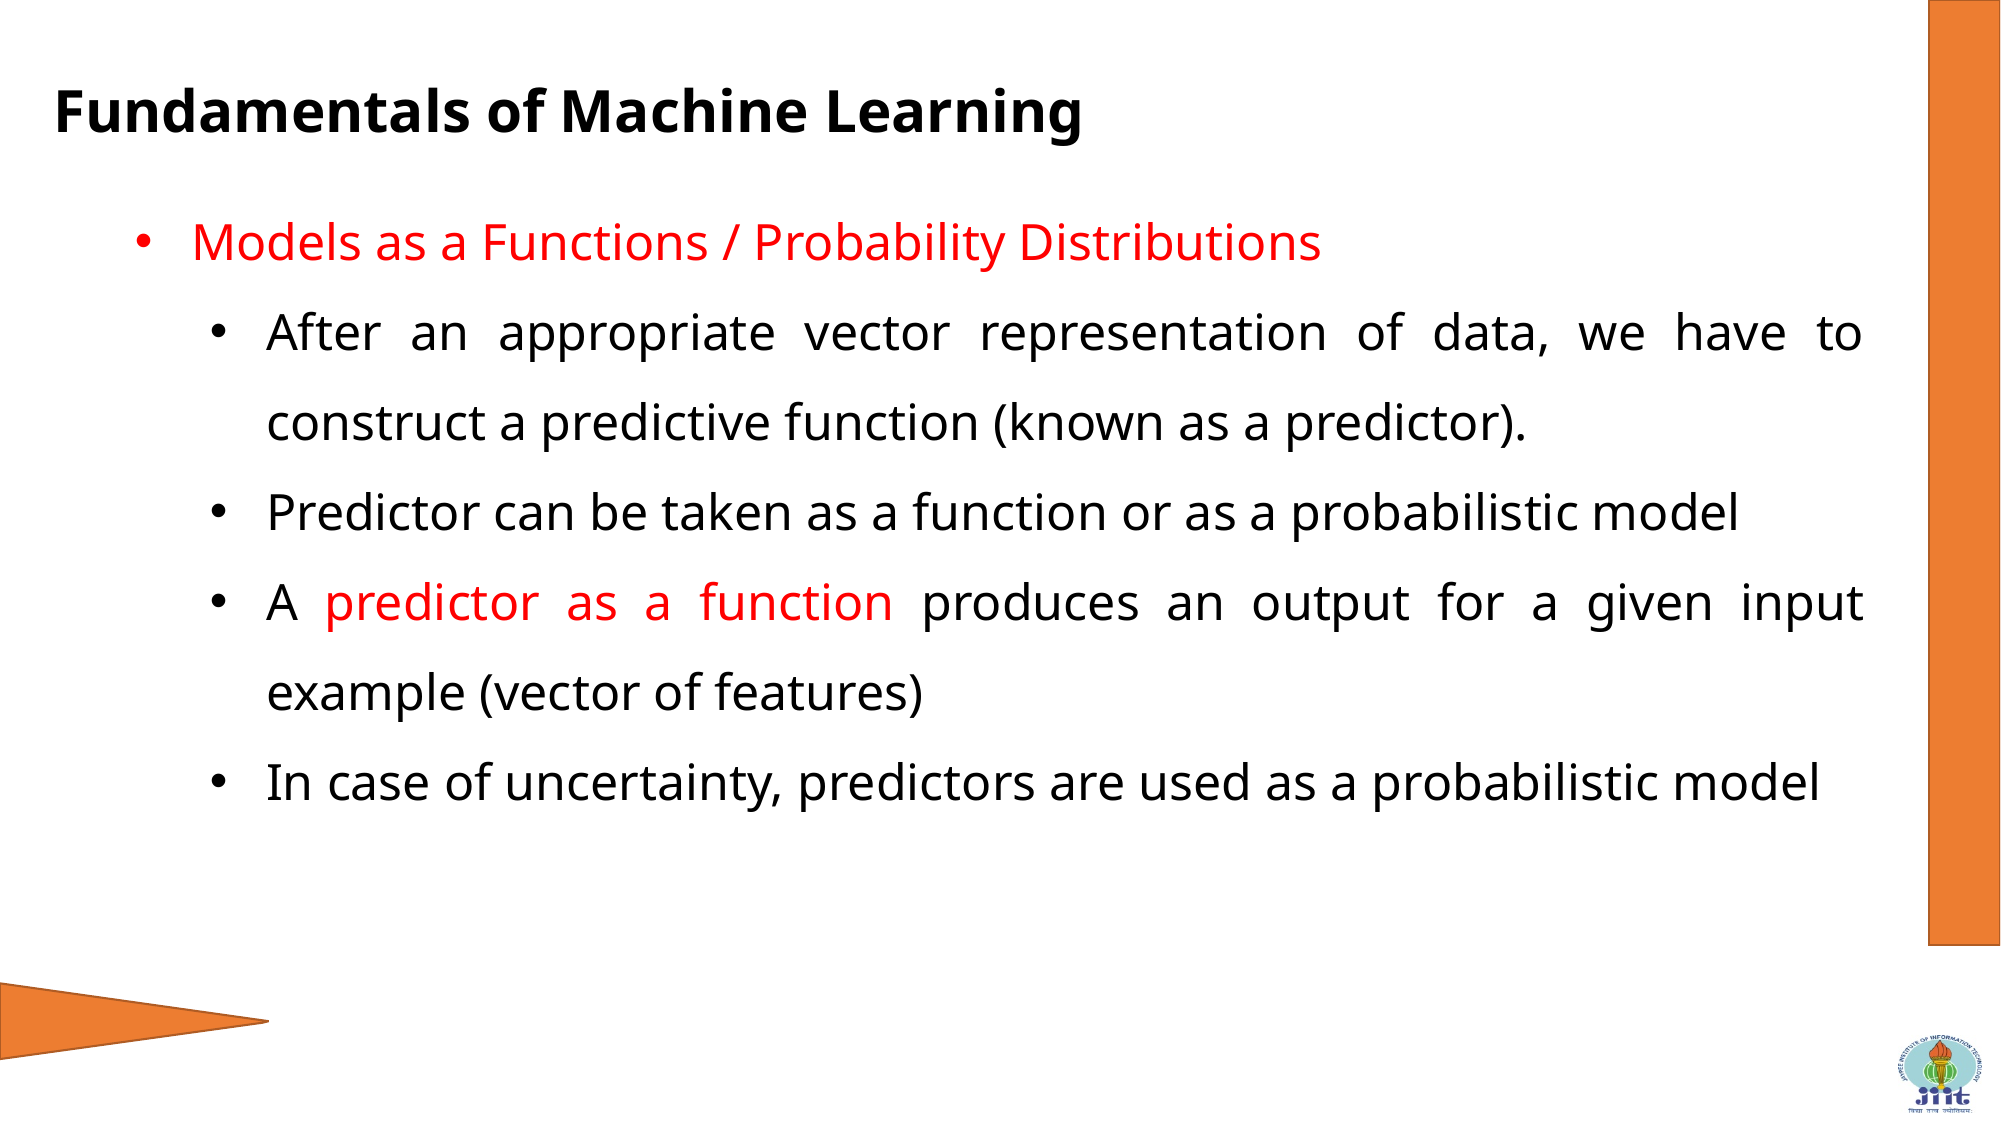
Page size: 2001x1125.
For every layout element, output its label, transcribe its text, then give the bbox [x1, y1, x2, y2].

text_box Models as a Functions / Probability Distributions After an appropriate vector representation of data, we have to construct a predictive function (known as a predictor). Predictor can be taken as a function or as a probabilistic model A predictor as a function produces an output for a given input example (vector of features) In case of uncertainty, predictors are used as a probabilistic model [120, 172, 1880, 998]
text_box Fundamentals of Machine Learning [38, 67, 1236, 152]
picture [1898, 1035, 1982, 1113]
